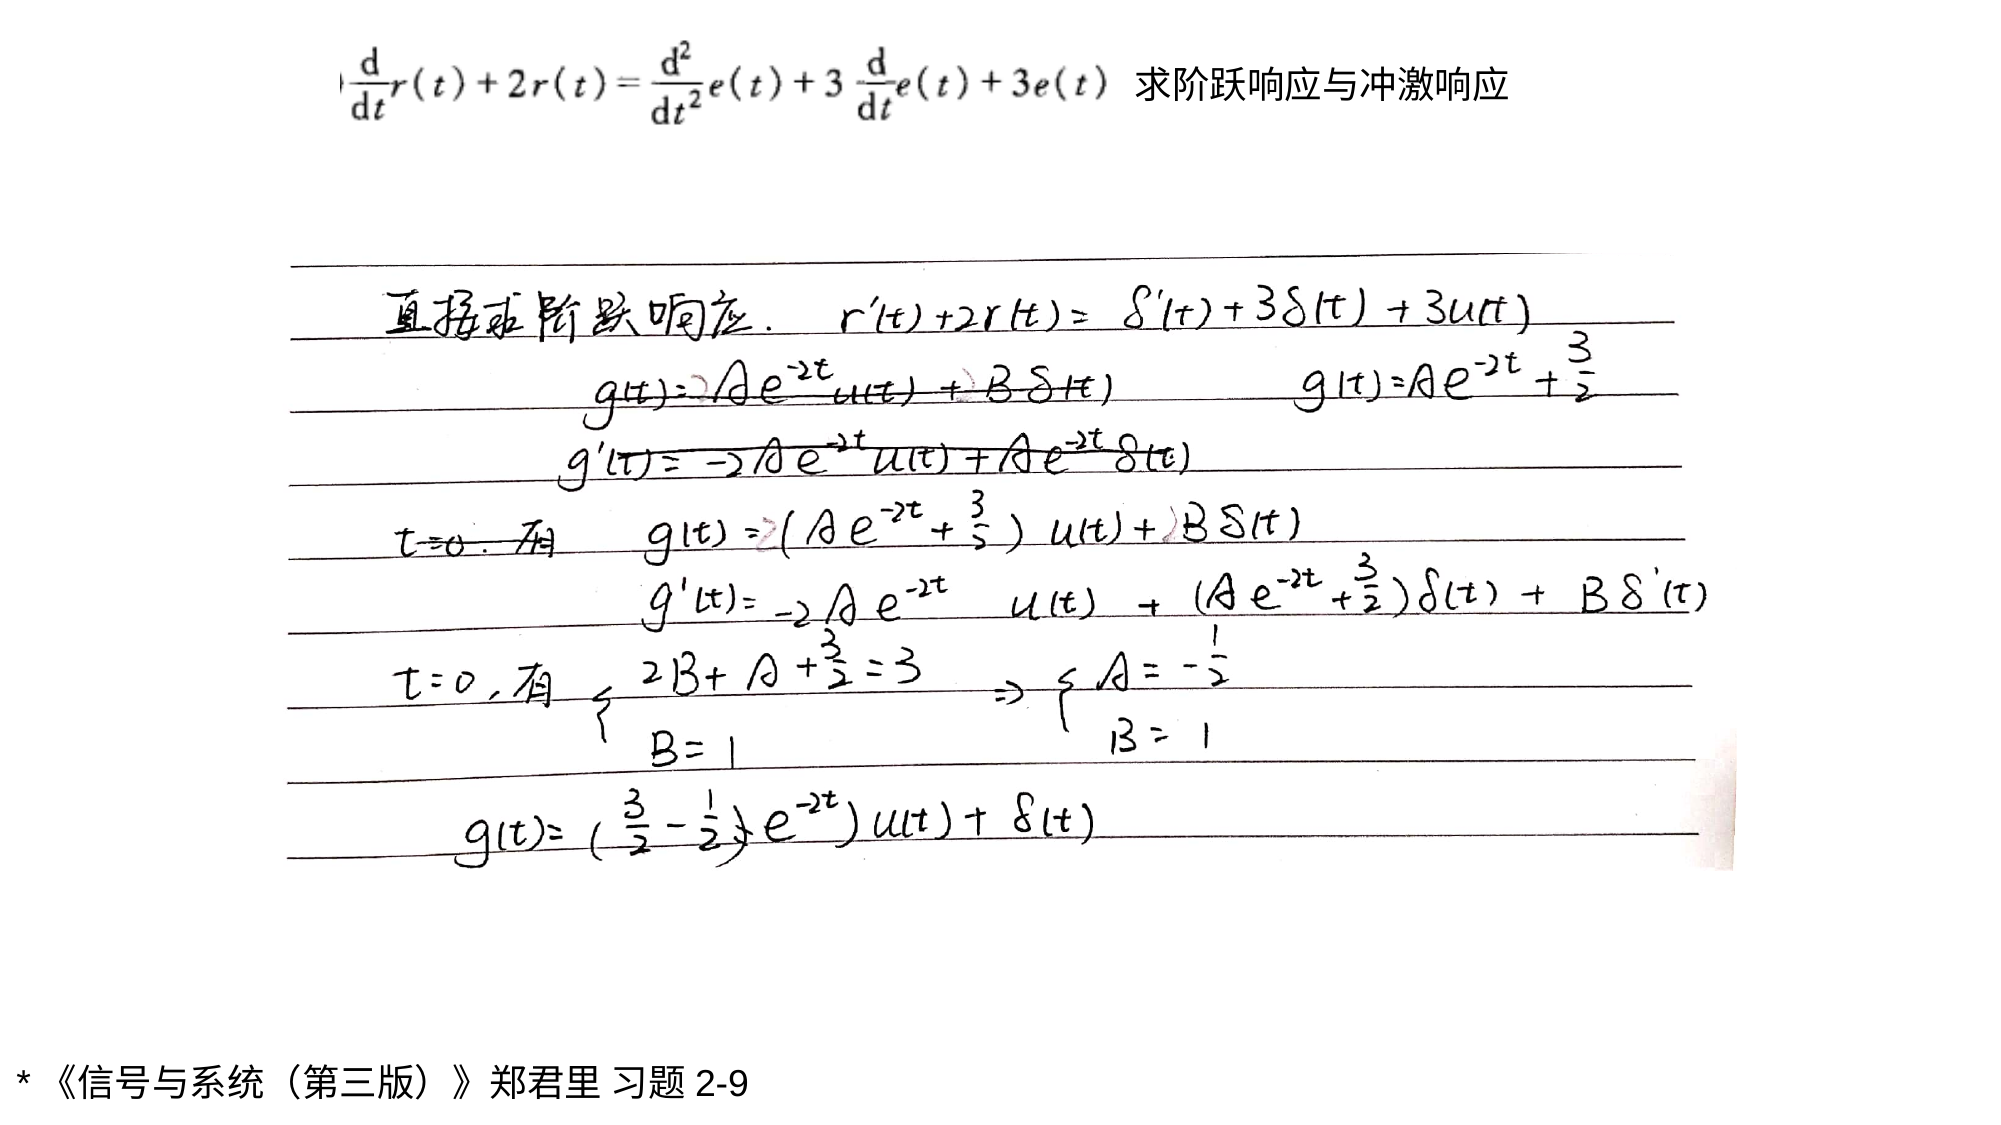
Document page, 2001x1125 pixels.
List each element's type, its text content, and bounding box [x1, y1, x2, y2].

text_box *《信号与系统（第三版）》郑君里 习题2-9 [1, 1051, 764, 1112]
picture [340, 39, 1111, 129]
text_box 求阶跃响应与冲激响应 [1119, 53, 1552, 114]
picture [263, 253, 1737, 871]
